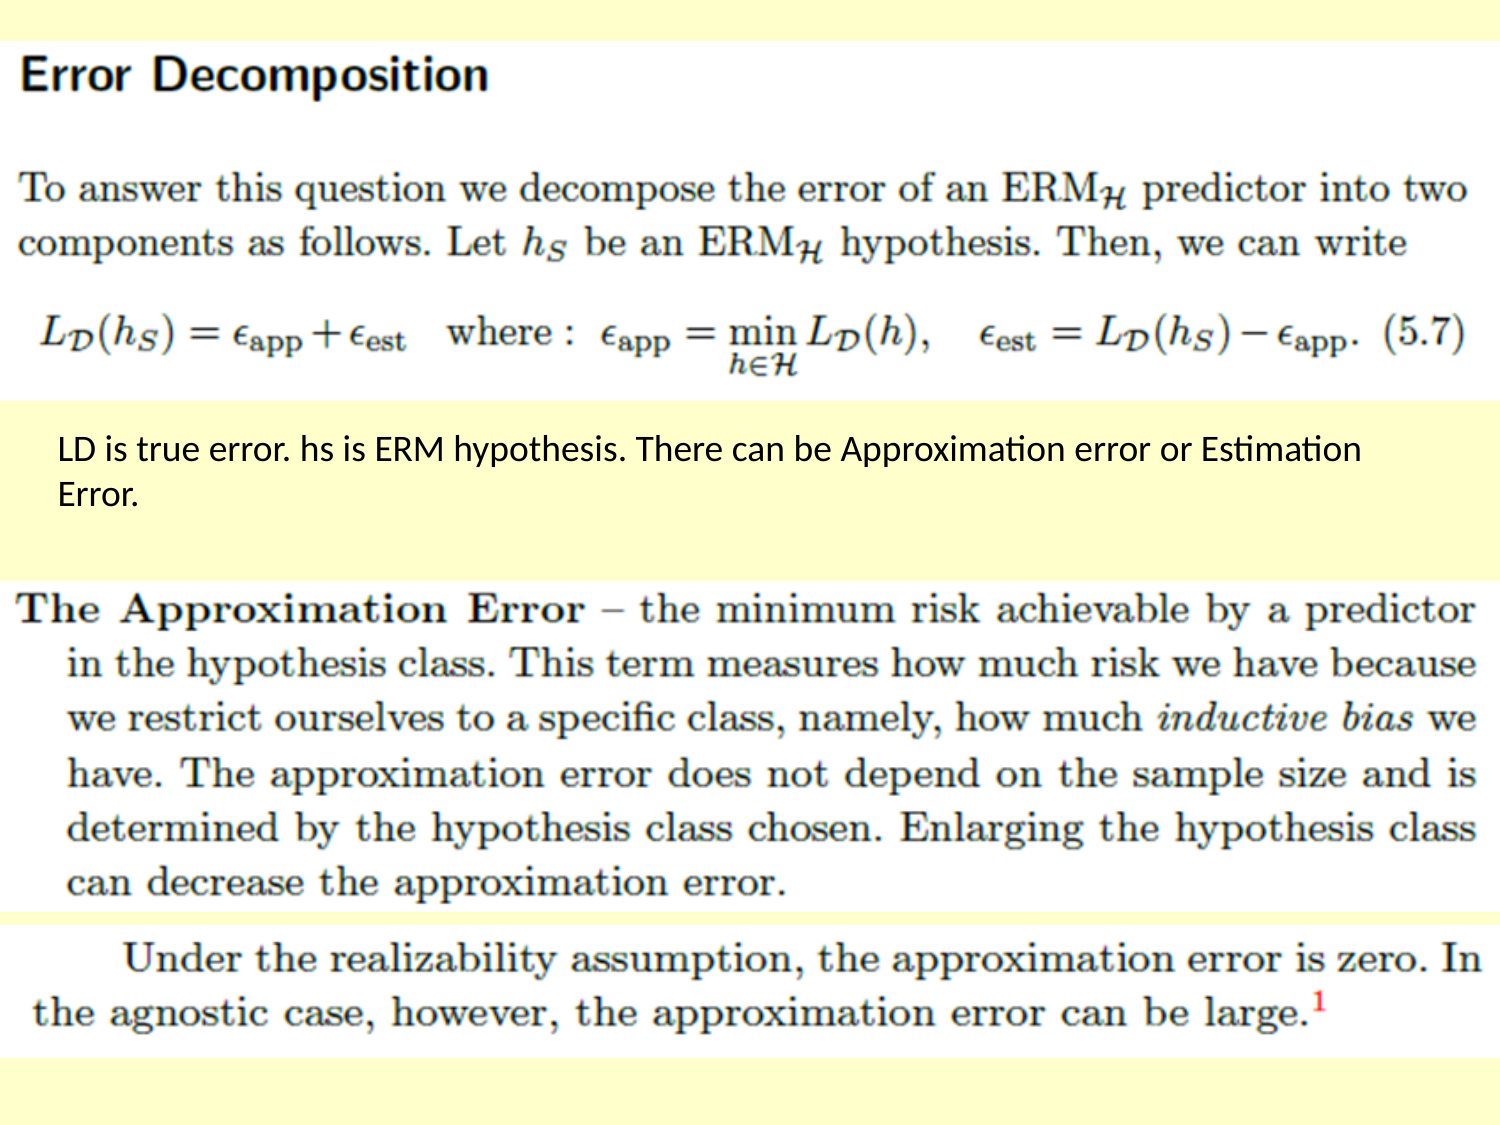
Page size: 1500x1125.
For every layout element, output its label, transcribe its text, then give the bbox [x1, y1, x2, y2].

picture [0, 41, 1500, 401]
picture [0, 581, 1500, 912]
picture [0, 925, 1500, 1058]
text_box LD is true error. hs is ERM hypothesis. There can be Approximation error or Estimation Error. [42, 416, 1435, 521]
